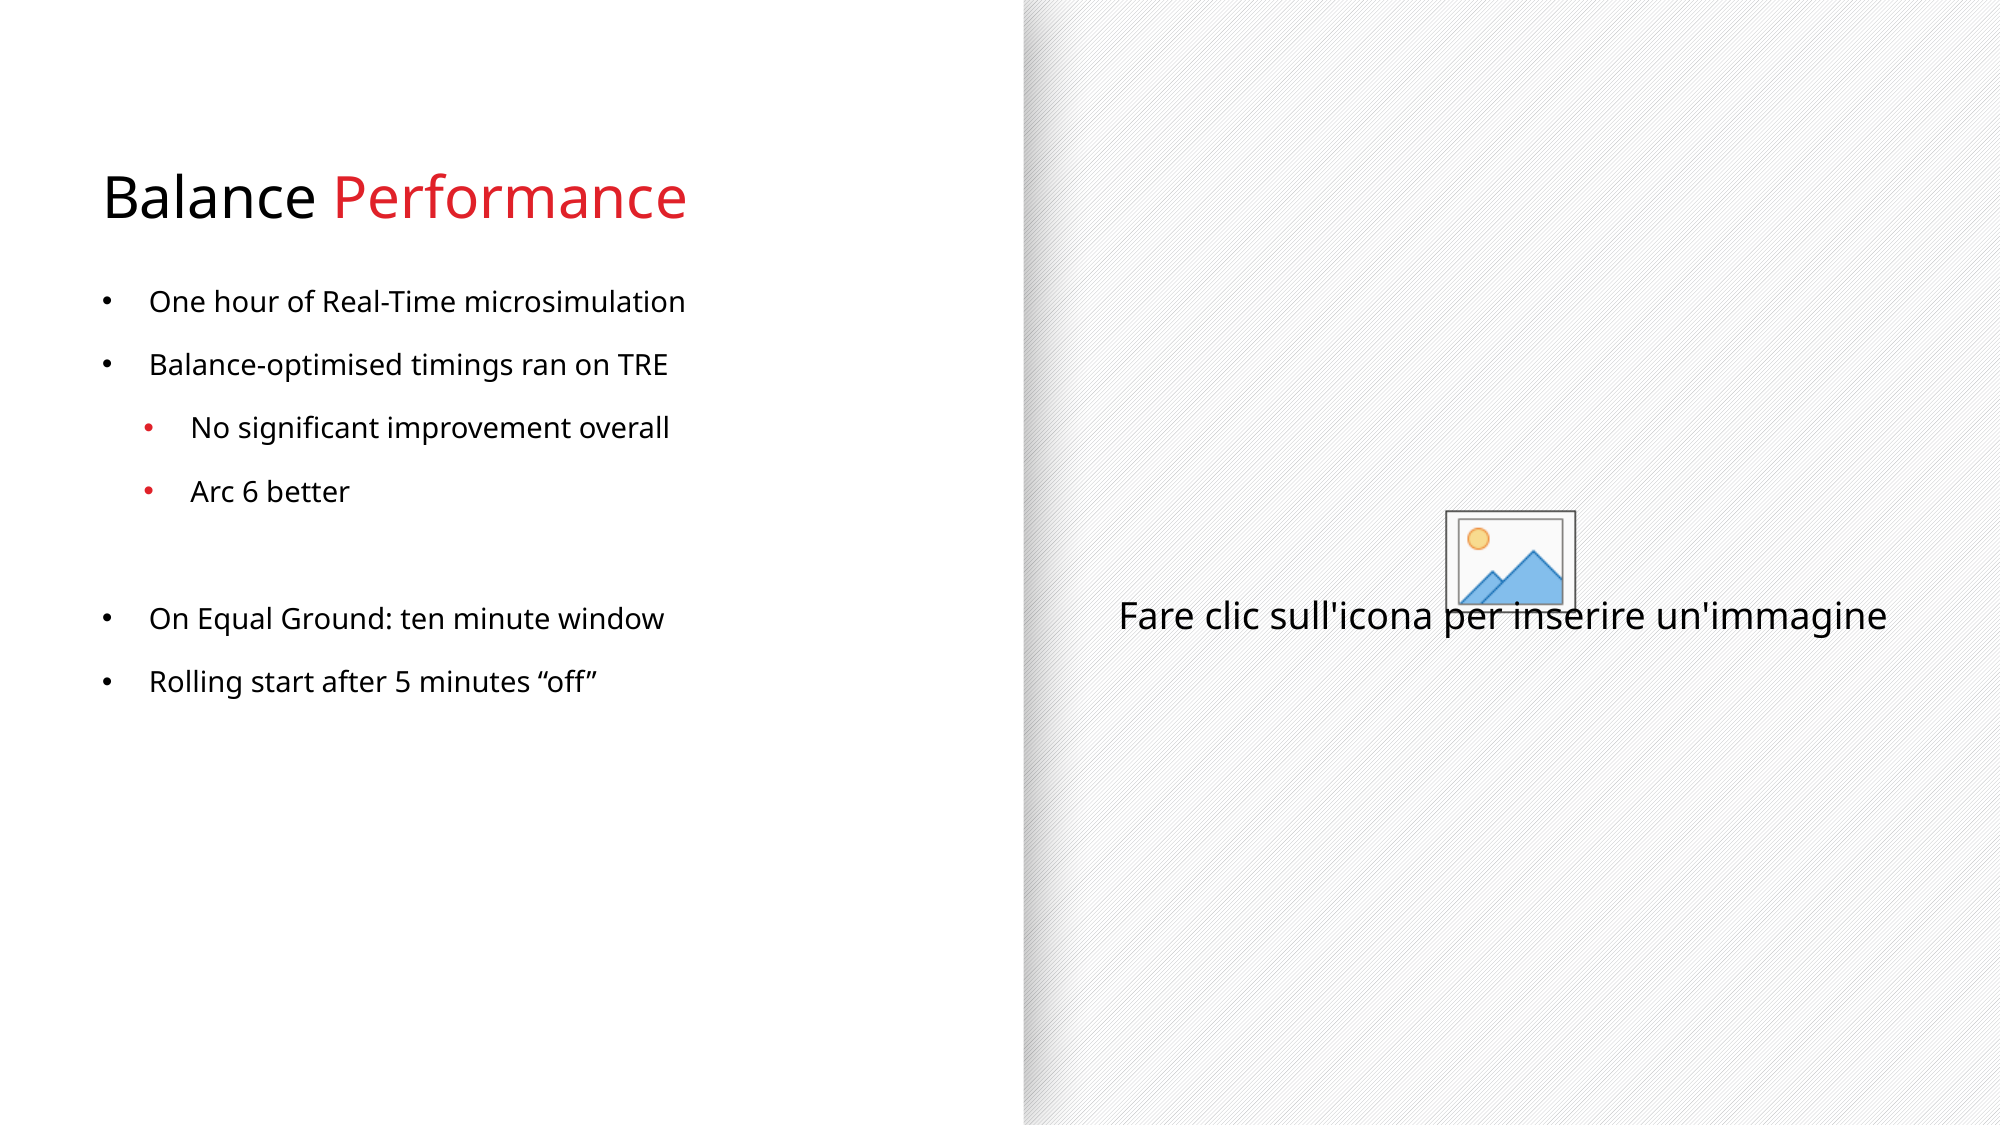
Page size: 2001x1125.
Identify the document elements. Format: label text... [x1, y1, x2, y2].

list One hour of Real-Time microsimulation Balance-optimised timings ran on TRE No significant improvement overall Arc 6 better On Equal Ground: ten minute window Rolling start after 5 minutes “off” [0, 0, 1021, 1125]
title Balance Performance [102, 0, 1021, 231]
picture [1021, 0, 2000, 1125]
